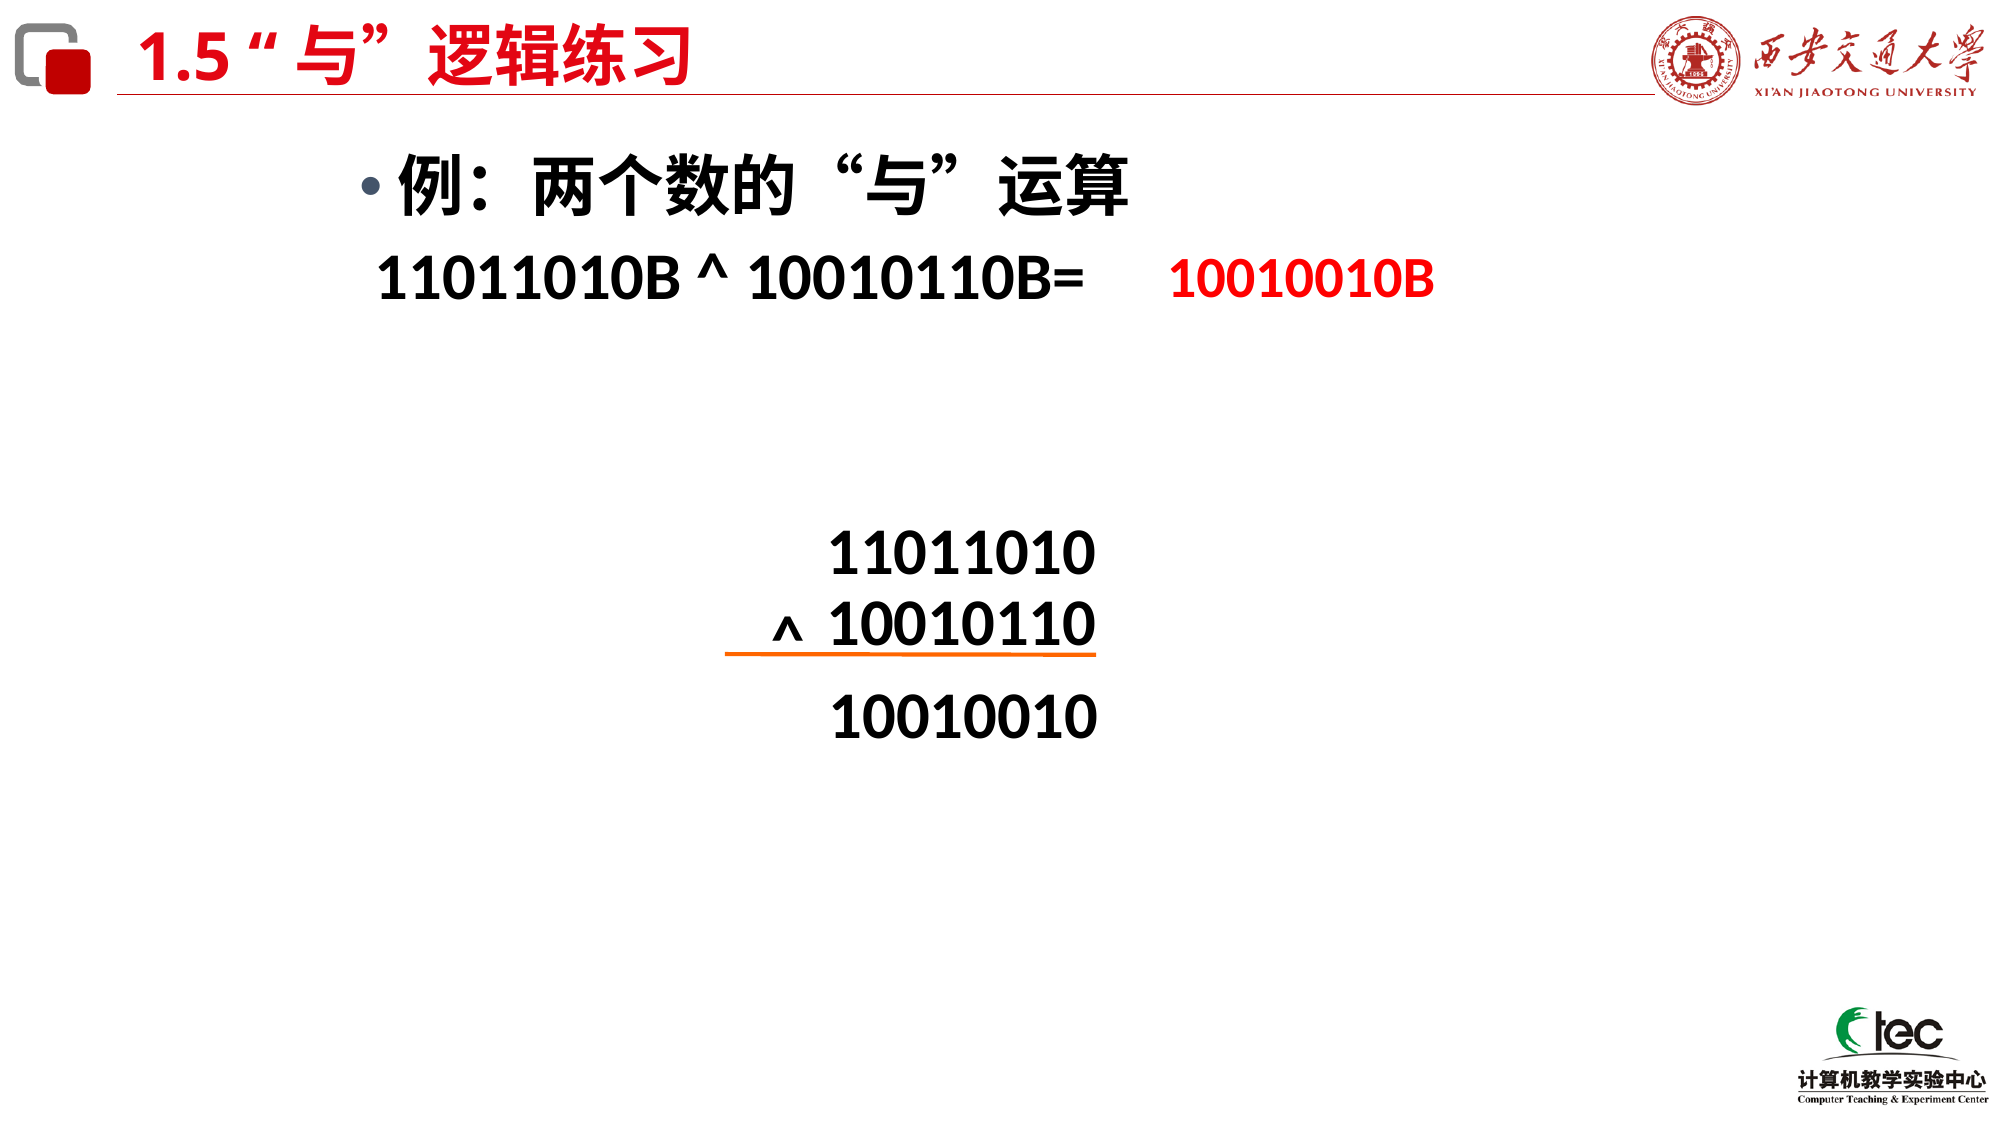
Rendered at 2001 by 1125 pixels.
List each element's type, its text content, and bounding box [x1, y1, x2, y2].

text_box ^ [756, 588, 815, 652]
text_box 例：两个数的“与”运算 11011010B ^ 10010110B= [269, 145, 1592, 855]
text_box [19, 27, 91, 95]
picture [1647, 12, 1995, 109]
text_box 10010010 [738, 664, 1114, 759]
text_box 10010110 [811, 571, 1112, 664]
text_box 11011010 [811, 500, 1112, 571]
text_box 1.5 “与”逻辑练习 [121, 95, 710, 102]
text_box ^ [756, 657, 815, 664]
text_box 10010010B [1077, 231, 1451, 317]
text_box 1.5 “与”逻辑练习 [121, 6, 710, 94]
picture [1788, 993, 2000, 1125]
